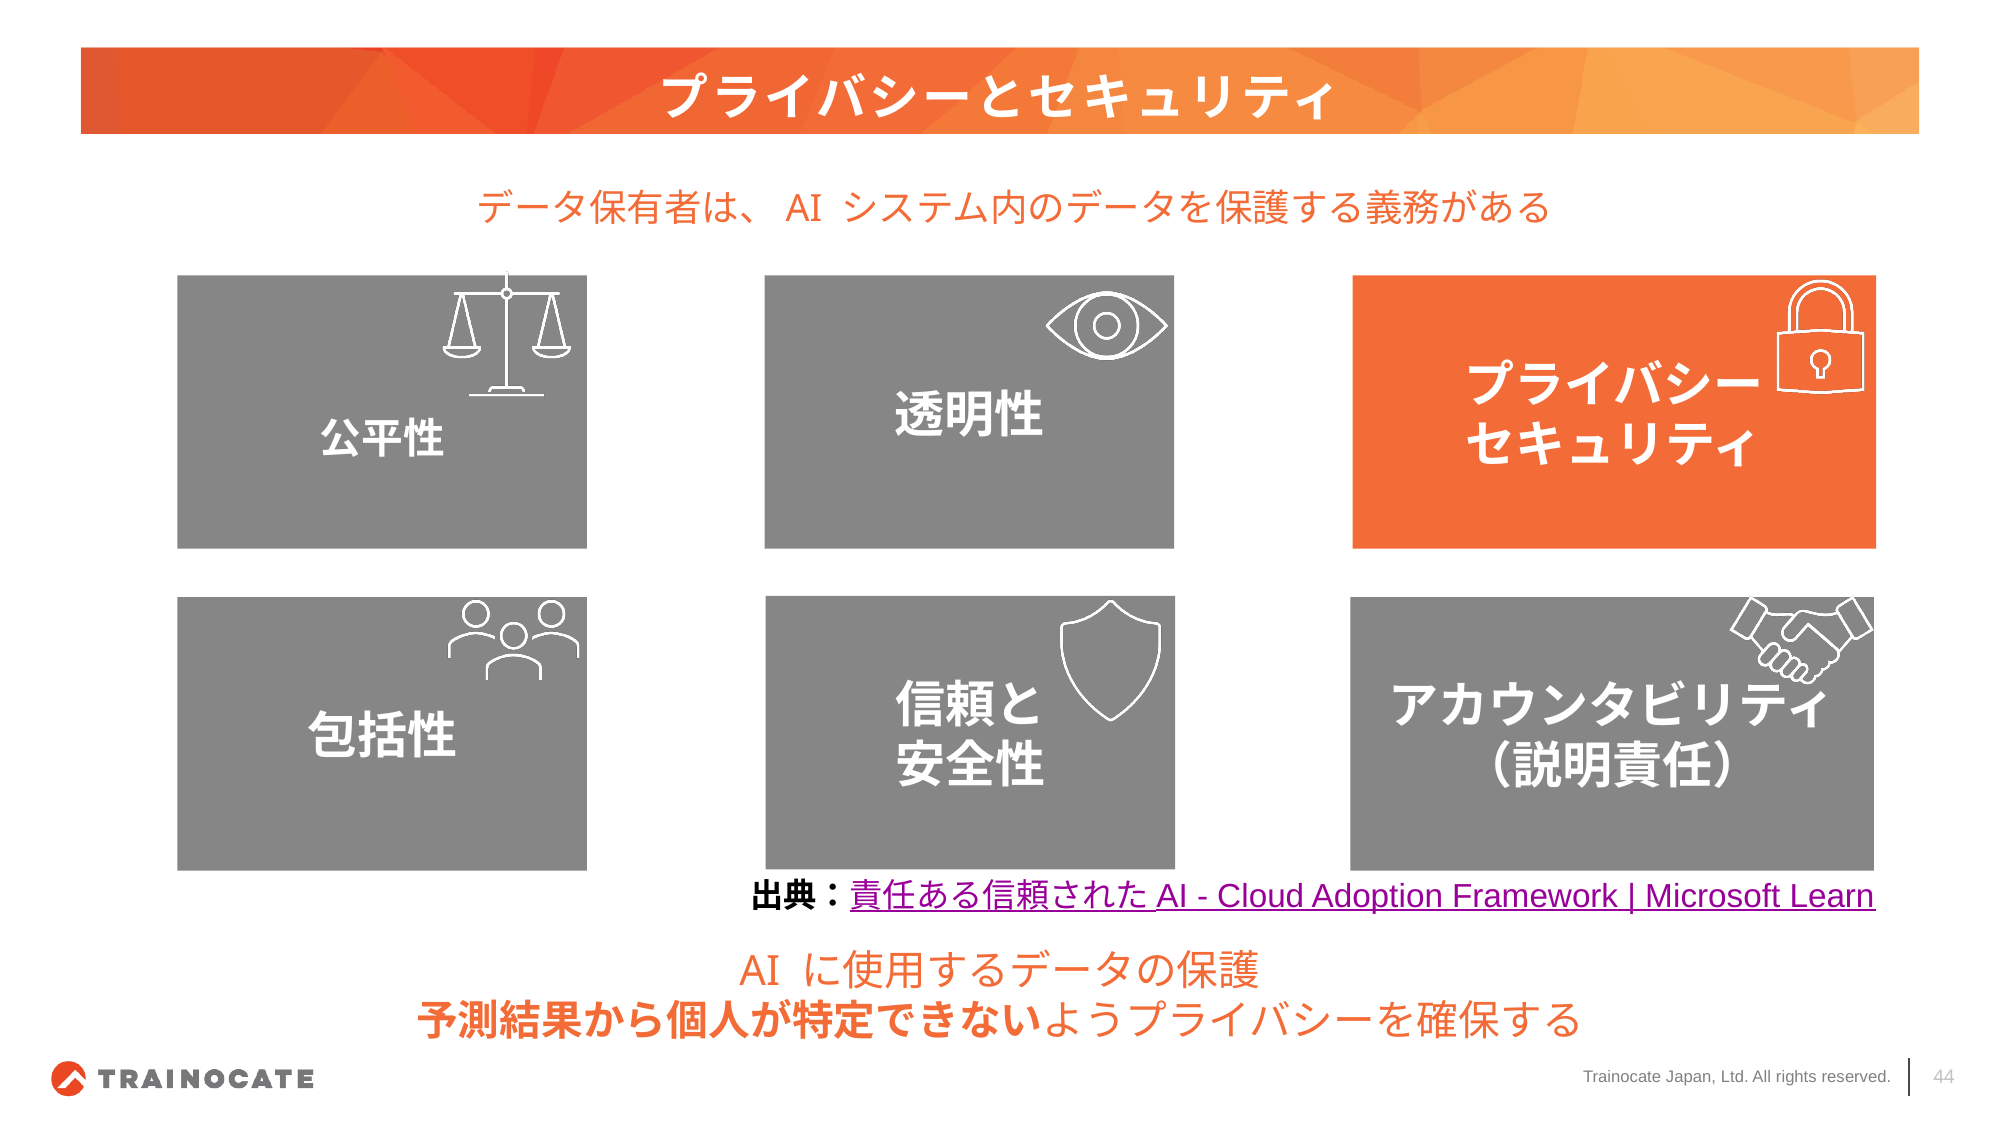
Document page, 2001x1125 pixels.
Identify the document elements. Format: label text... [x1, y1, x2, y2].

picture [1031, 250, 1182, 401]
text_box 透明性 [764, 274, 1175, 550]
text_box 信頼と 安全性 [765, 595, 1176, 866]
title プライバシーとセキュリティ [60, 60, 1940, 140]
text_box [176, 274, 588, 550]
text_box 公平性 [304, 404, 460, 470]
text_box アカウンタビリティ （説明責任） [1349, 596, 1875, 866]
picture [30, 1046, 335, 1109]
picture [1039, 589, 1182, 733]
text_box 出典：責任ある信頼された AI - Cloud Adoption Framework | Microsoft Learn [735, 866, 1891, 930]
picture [1726, 565, 1877, 716]
picture [1744, 261, 1896, 413]
text_box 包括性 [176, 596, 588, 872]
text_box プライバシー セキュリティ [1352, 274, 1877, 550]
picture [438, 565, 589, 716]
picture [80, 47, 1920, 60]
text_box データ保有者は、AI システム内のデータを保護する義務がある [355, 176, 1674, 237]
text_box AI に使用するデータの保護 予測結果から個人が特定できないようプライバシーを確保する [355, 936, 1644, 1052]
slide_number 44 [1519, 1060, 1970, 1095]
picture [431, 258, 582, 409]
